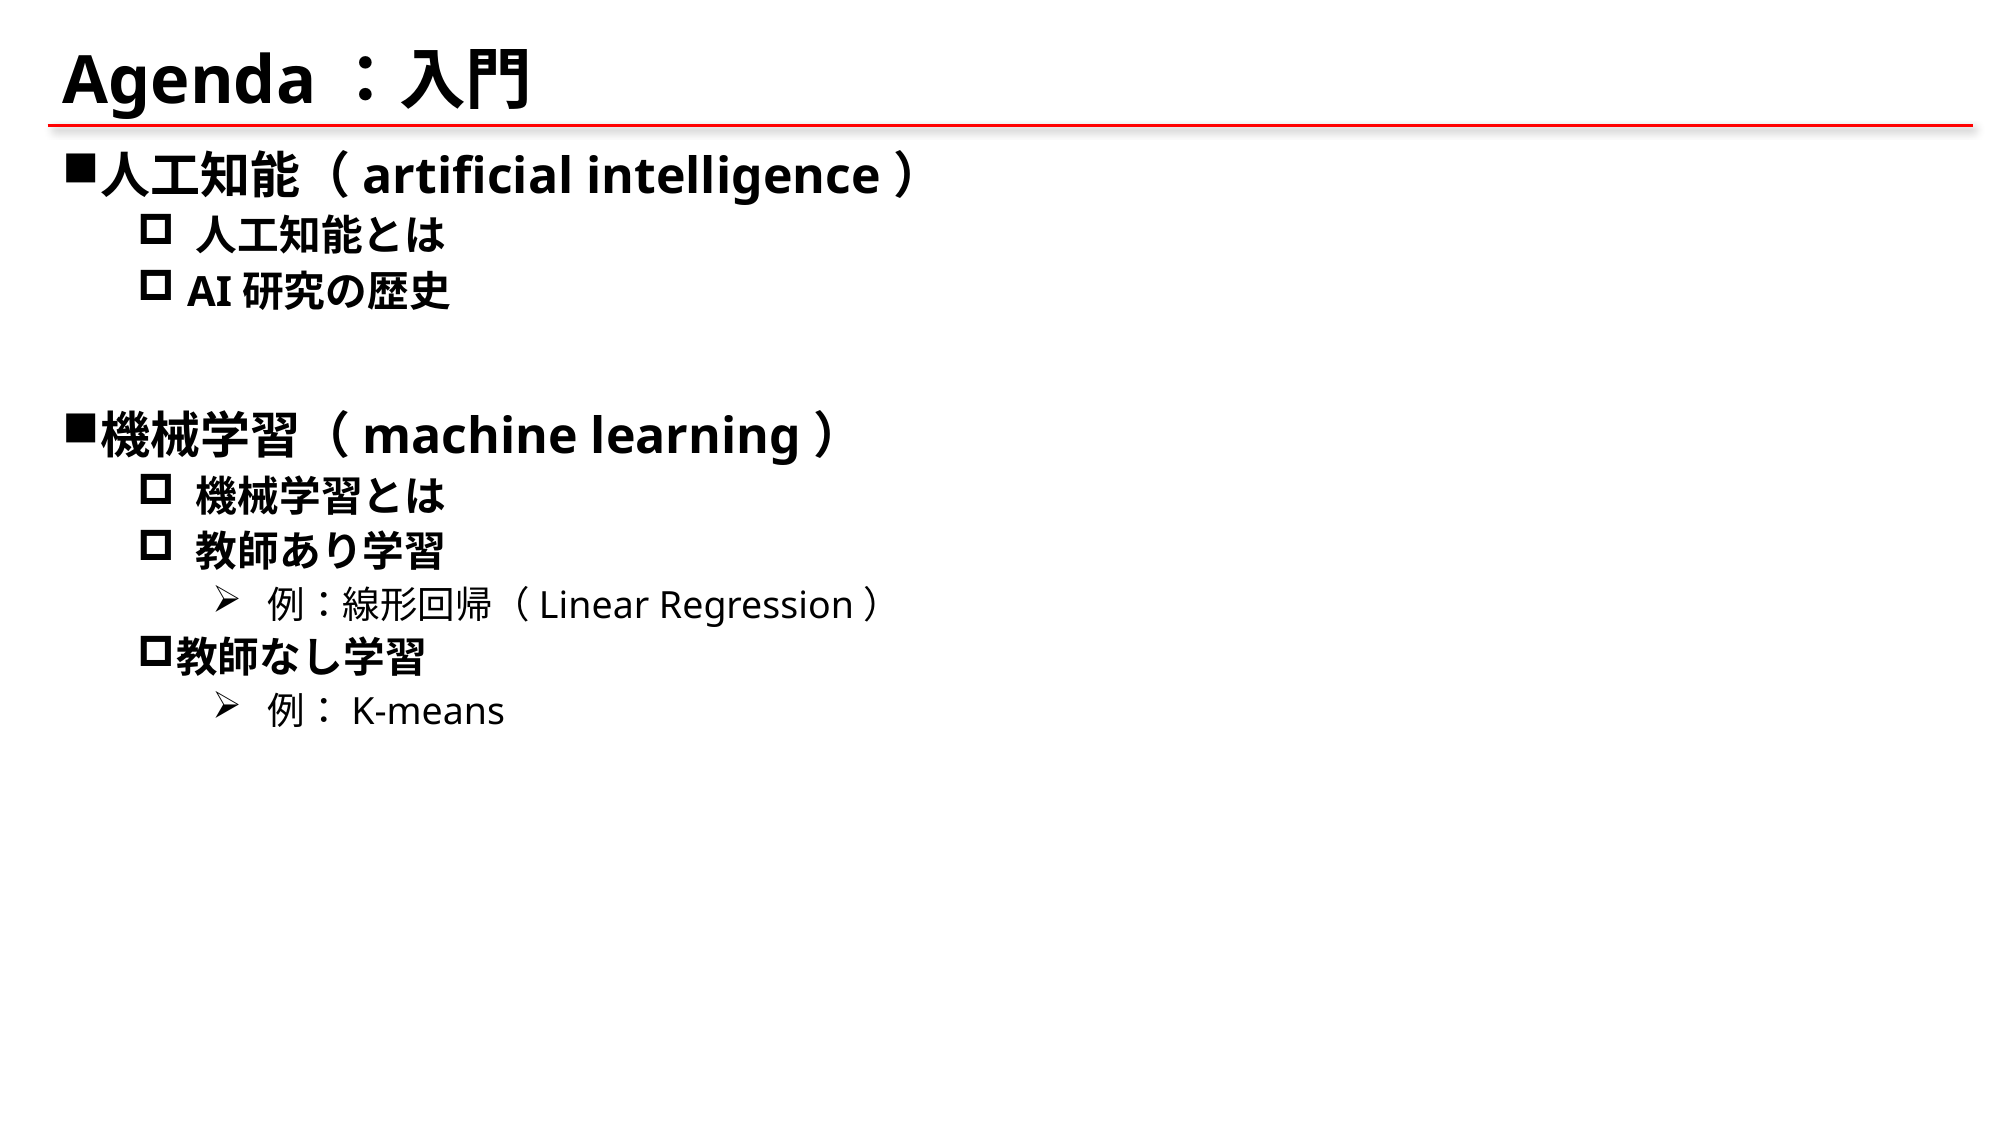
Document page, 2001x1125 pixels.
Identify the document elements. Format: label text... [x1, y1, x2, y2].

list 人工知能（artificial intelligence） 人工知能とは AI研究の歴史 機械学習（machine learning） 機械学習とは 教師あり学習 例：線形回帰（Linear Regression） 教師なし学習 例：K-means [47, 142, 1974, 1108]
title Agenda：入門 [47, 37, 1974, 126]
